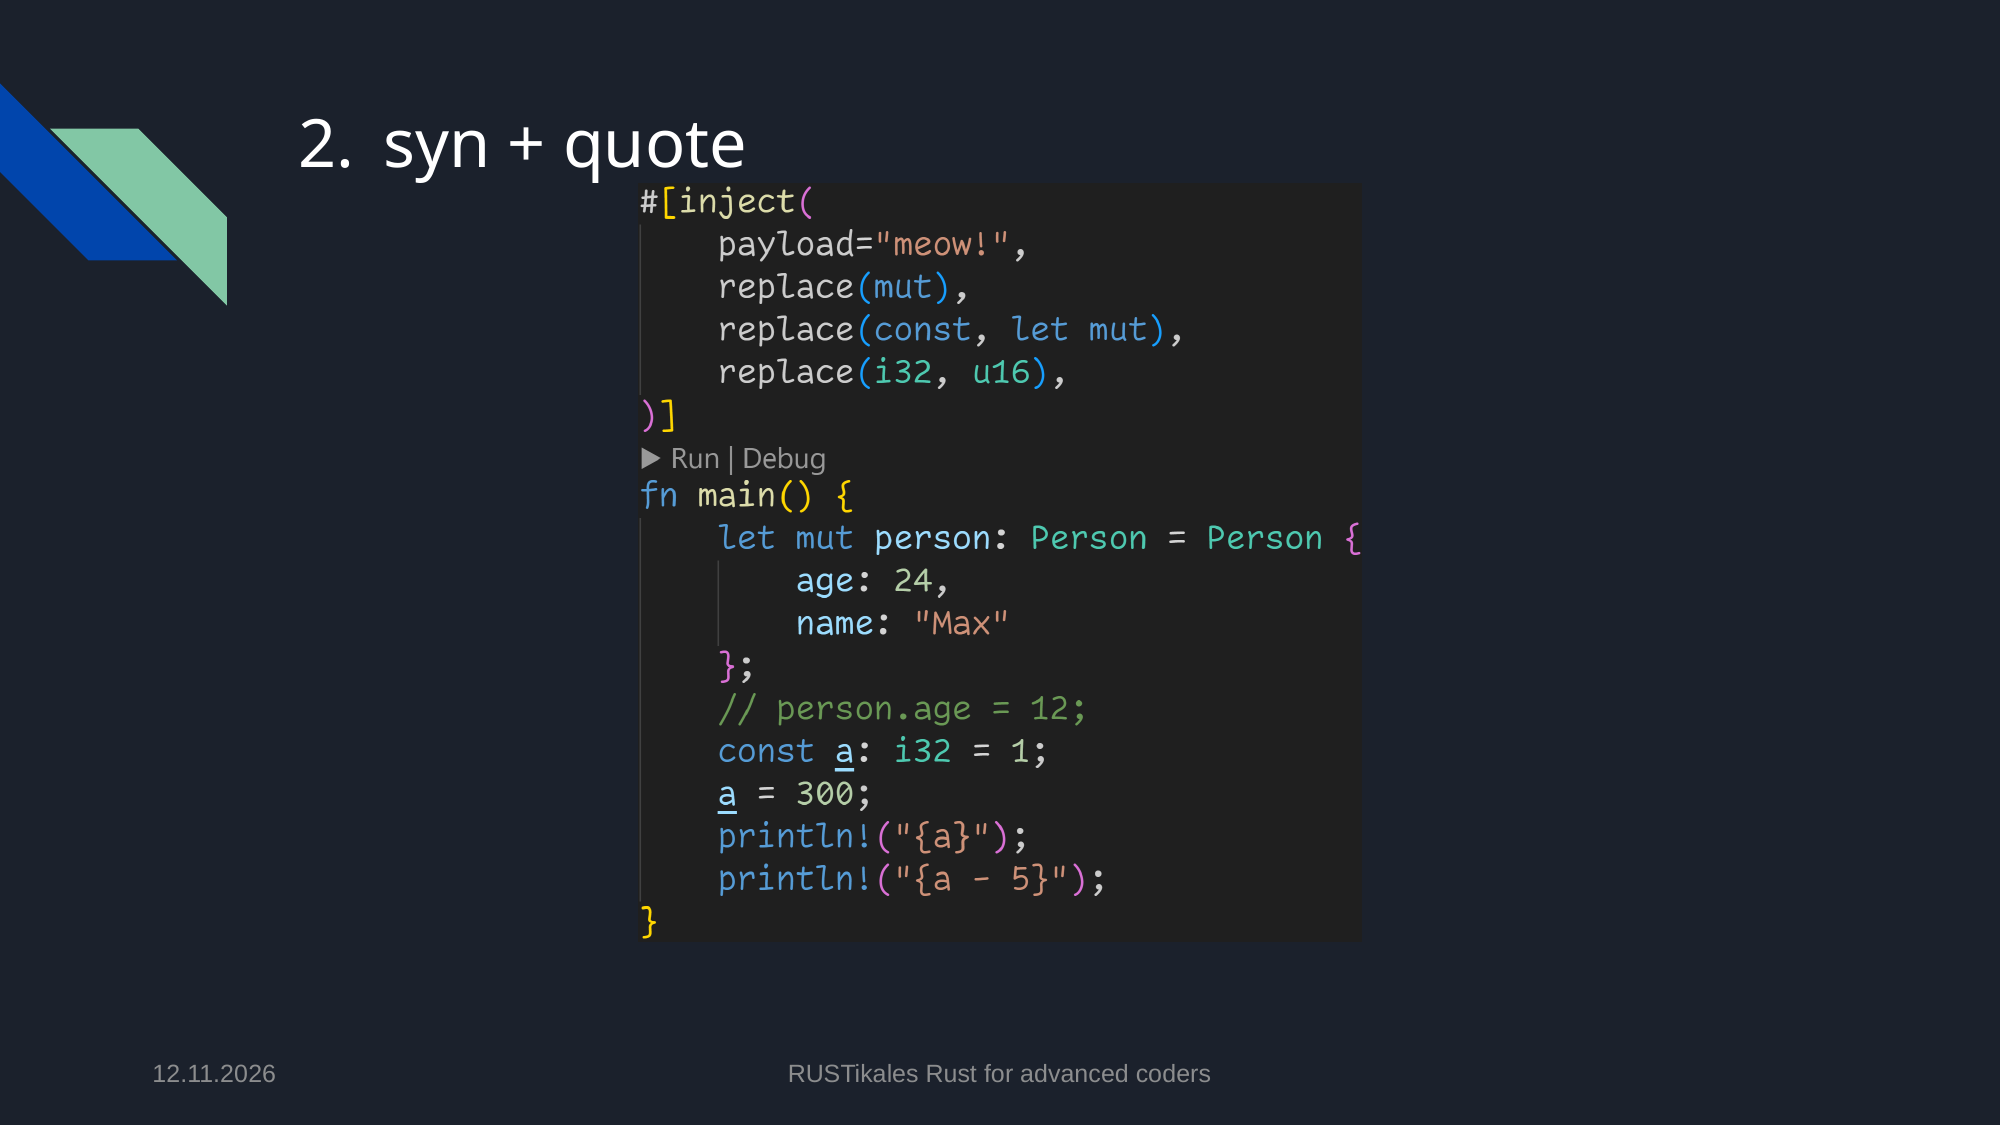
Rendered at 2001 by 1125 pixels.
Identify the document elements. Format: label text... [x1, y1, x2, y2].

picture [638, 183, 1362, 942]
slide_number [137, 1042, 588, 1103]
footer RUSTikales Rust for advanced coders [662, 1042, 1338, 1103]
title syn + quote [283, 86, 1824, 287]
